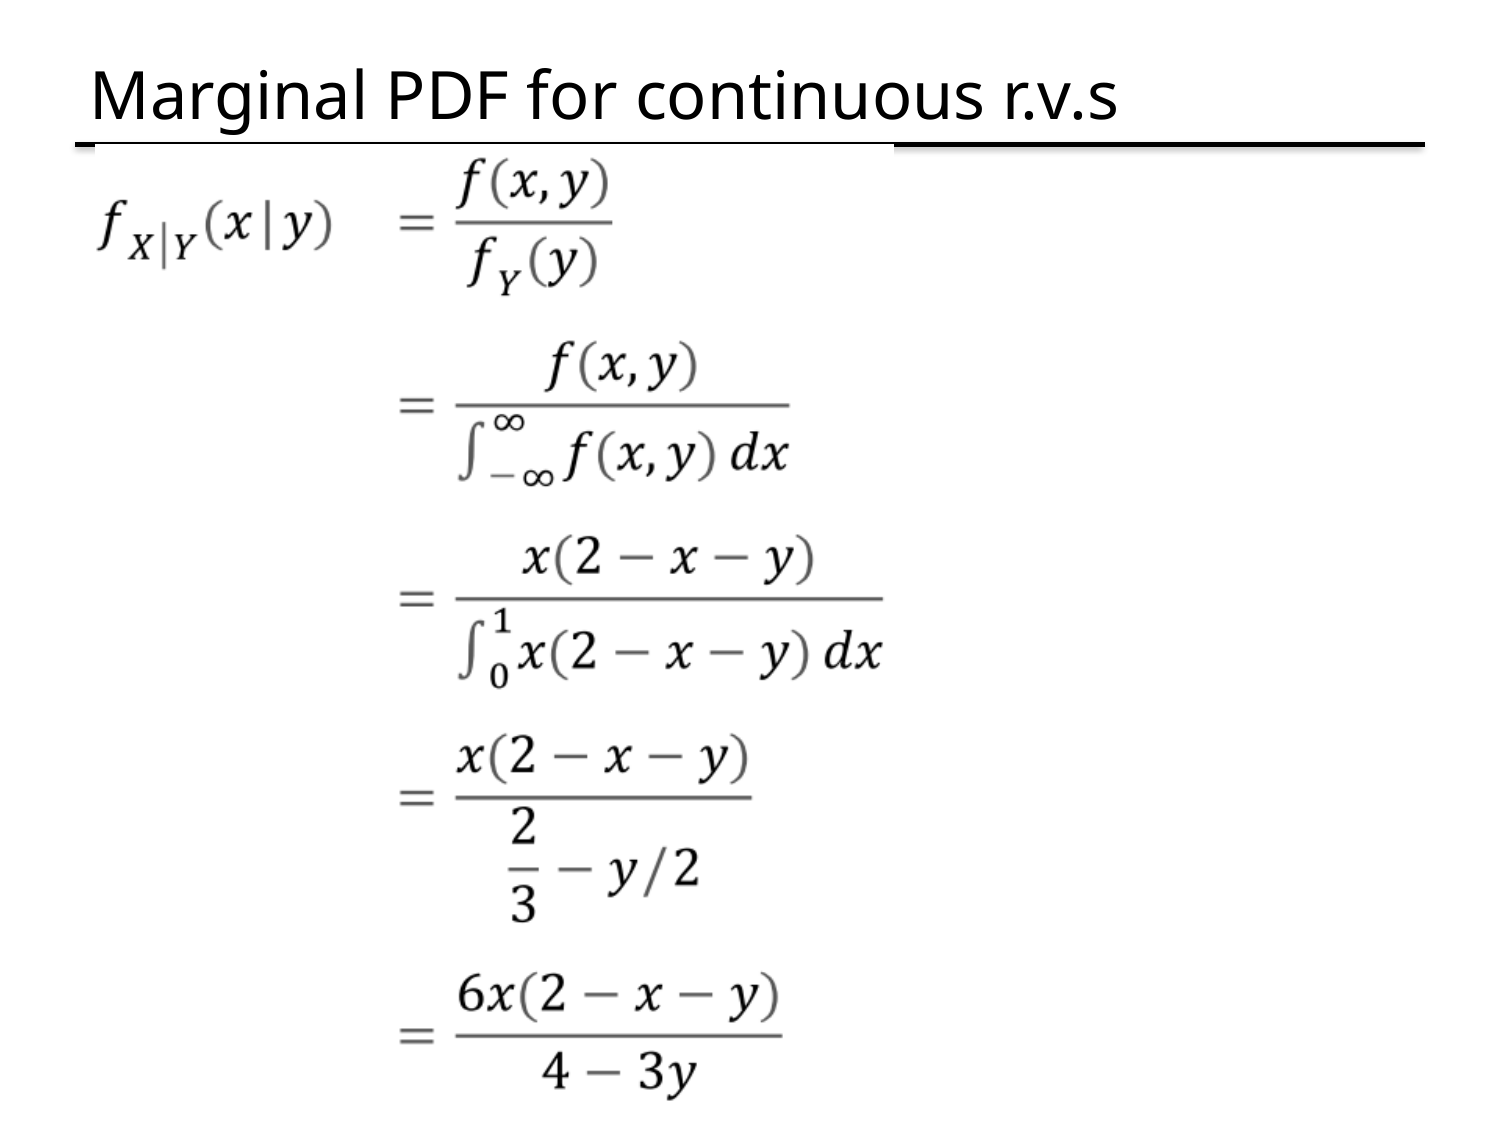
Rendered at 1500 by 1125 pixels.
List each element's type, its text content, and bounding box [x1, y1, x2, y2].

title Marginal PDF for continuous r.v.s [75, 45, 1425, 145]
picture [94, 144, 894, 1108]
